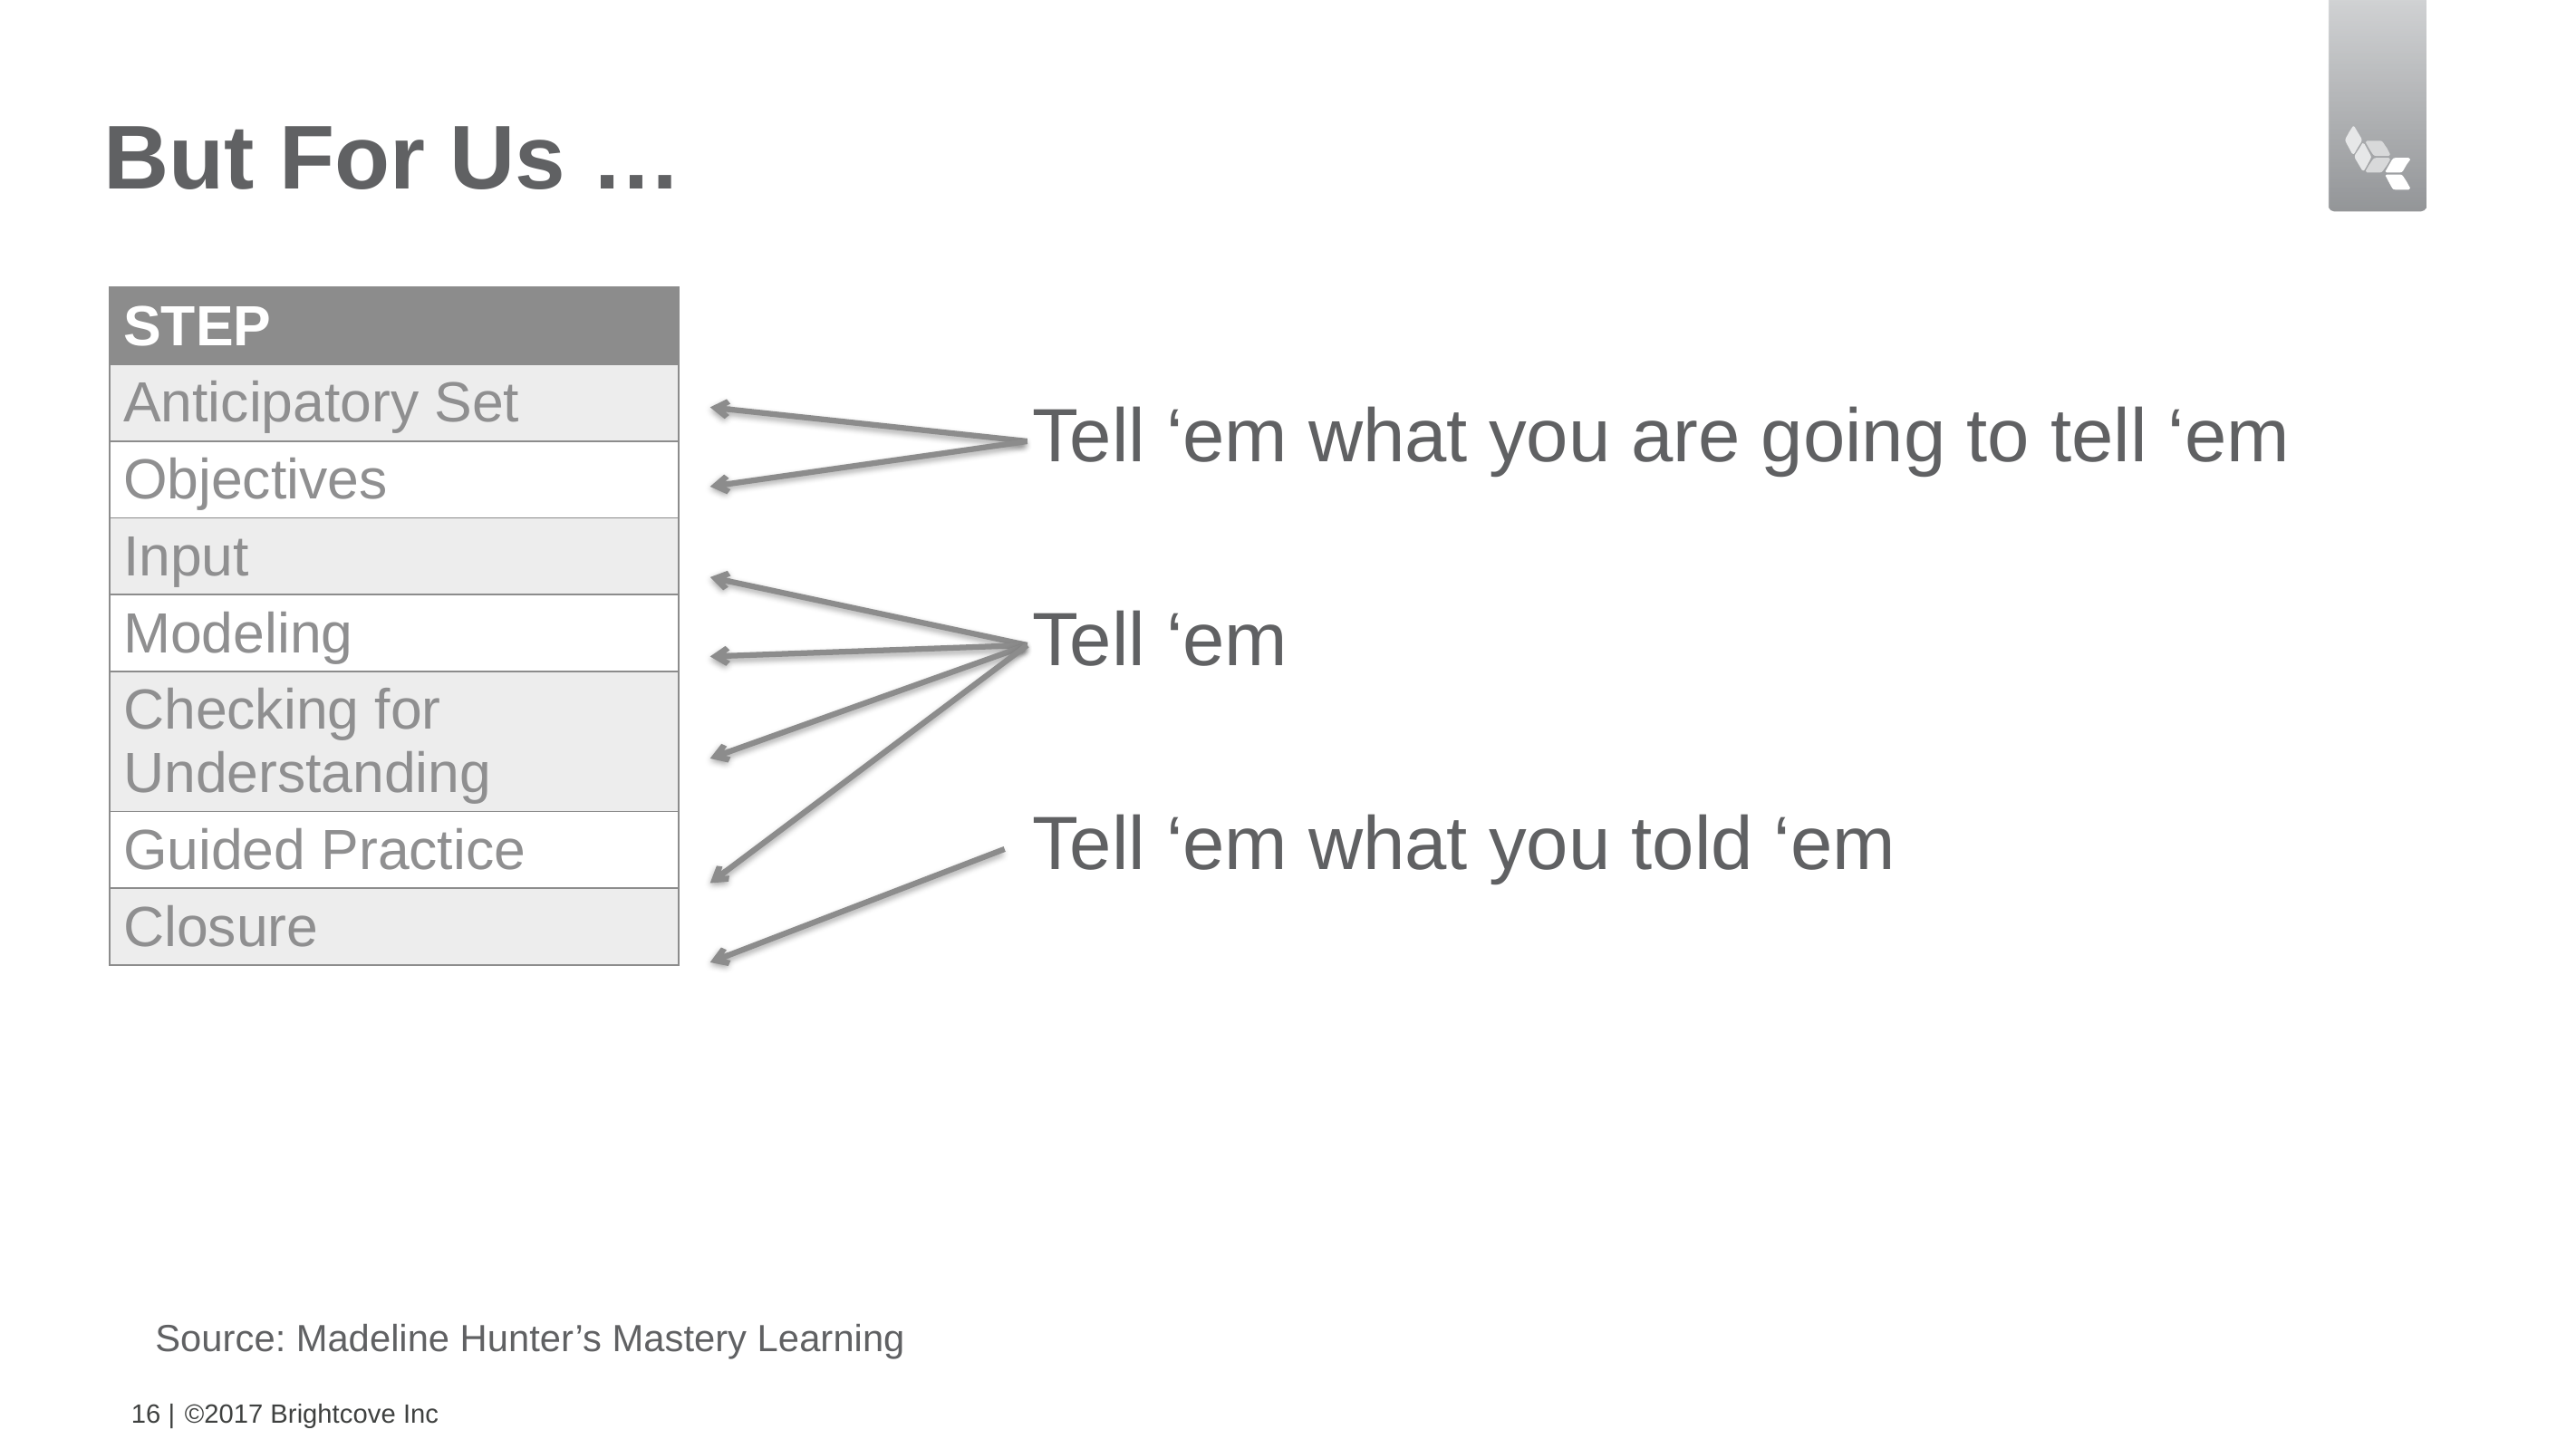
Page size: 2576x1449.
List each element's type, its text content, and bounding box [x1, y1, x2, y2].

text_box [709, 576, 1028, 642]
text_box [709, 644, 1028, 884]
title But For Us … [80, 44, 2270, 260]
table_cell Checking for Understanding [111, 672, 678, 811]
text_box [709, 407, 1028, 440]
footer ©2017 Brightcove Inc [189, 1393, 988, 1449]
slide_number 16 | [88, 1374, 189, 1449]
table_cell Modeling [111, 595, 678, 671]
table_cell Closure [111, 889, 678, 964]
table_header STEP [111, 288, 678, 363]
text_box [709, 889, 1005, 963]
text_box Source: Madeline Hunter’s Mastery Learning [132, 1301, 2296, 1393]
table_cell Guided Practice [111, 812, 678, 887]
list Tell ‘em what you are going to tell ‘em Tell ‘em Tell ‘em what you told ‘em [1008, 374, 2364, 929]
table_cell Objectives [111, 442, 678, 517]
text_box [709, 440, 1028, 488]
table_cell Input [111, 518, 678, 594]
table_cell Anticipatory Set [111, 365, 678, 440]
